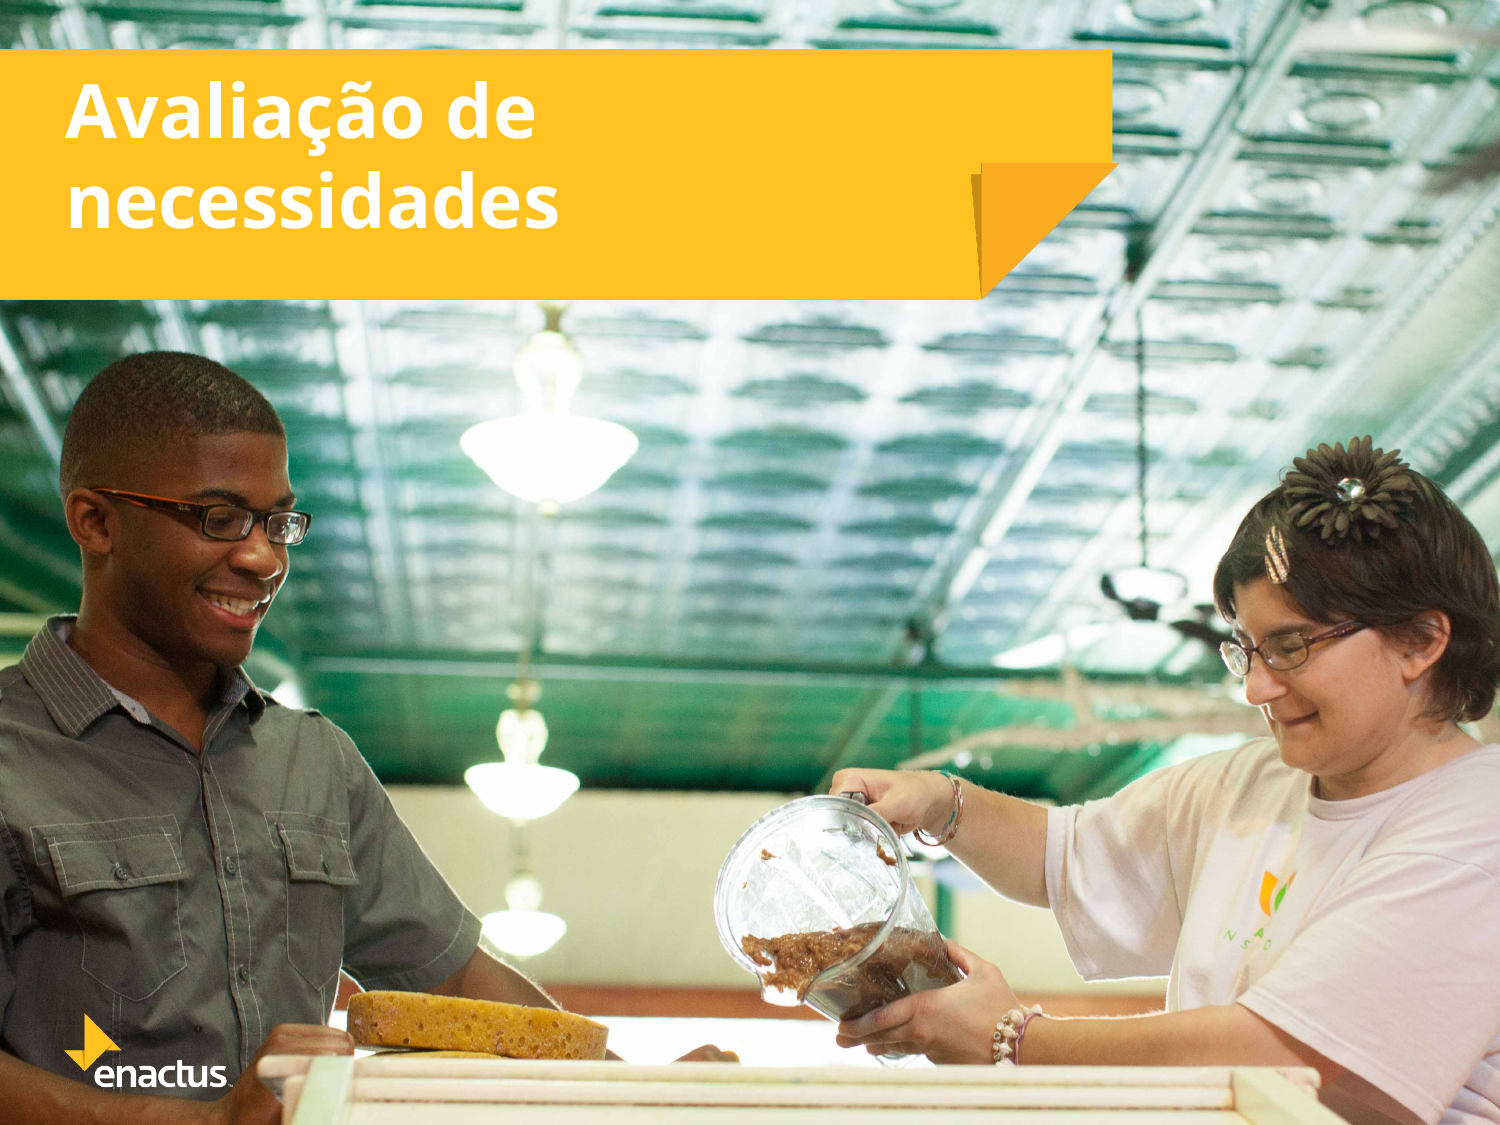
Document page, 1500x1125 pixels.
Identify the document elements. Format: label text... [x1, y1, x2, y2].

title Avaliação de necessidades [50, 56, 988, 252]
picture [0, 0, 1500, 1125]
